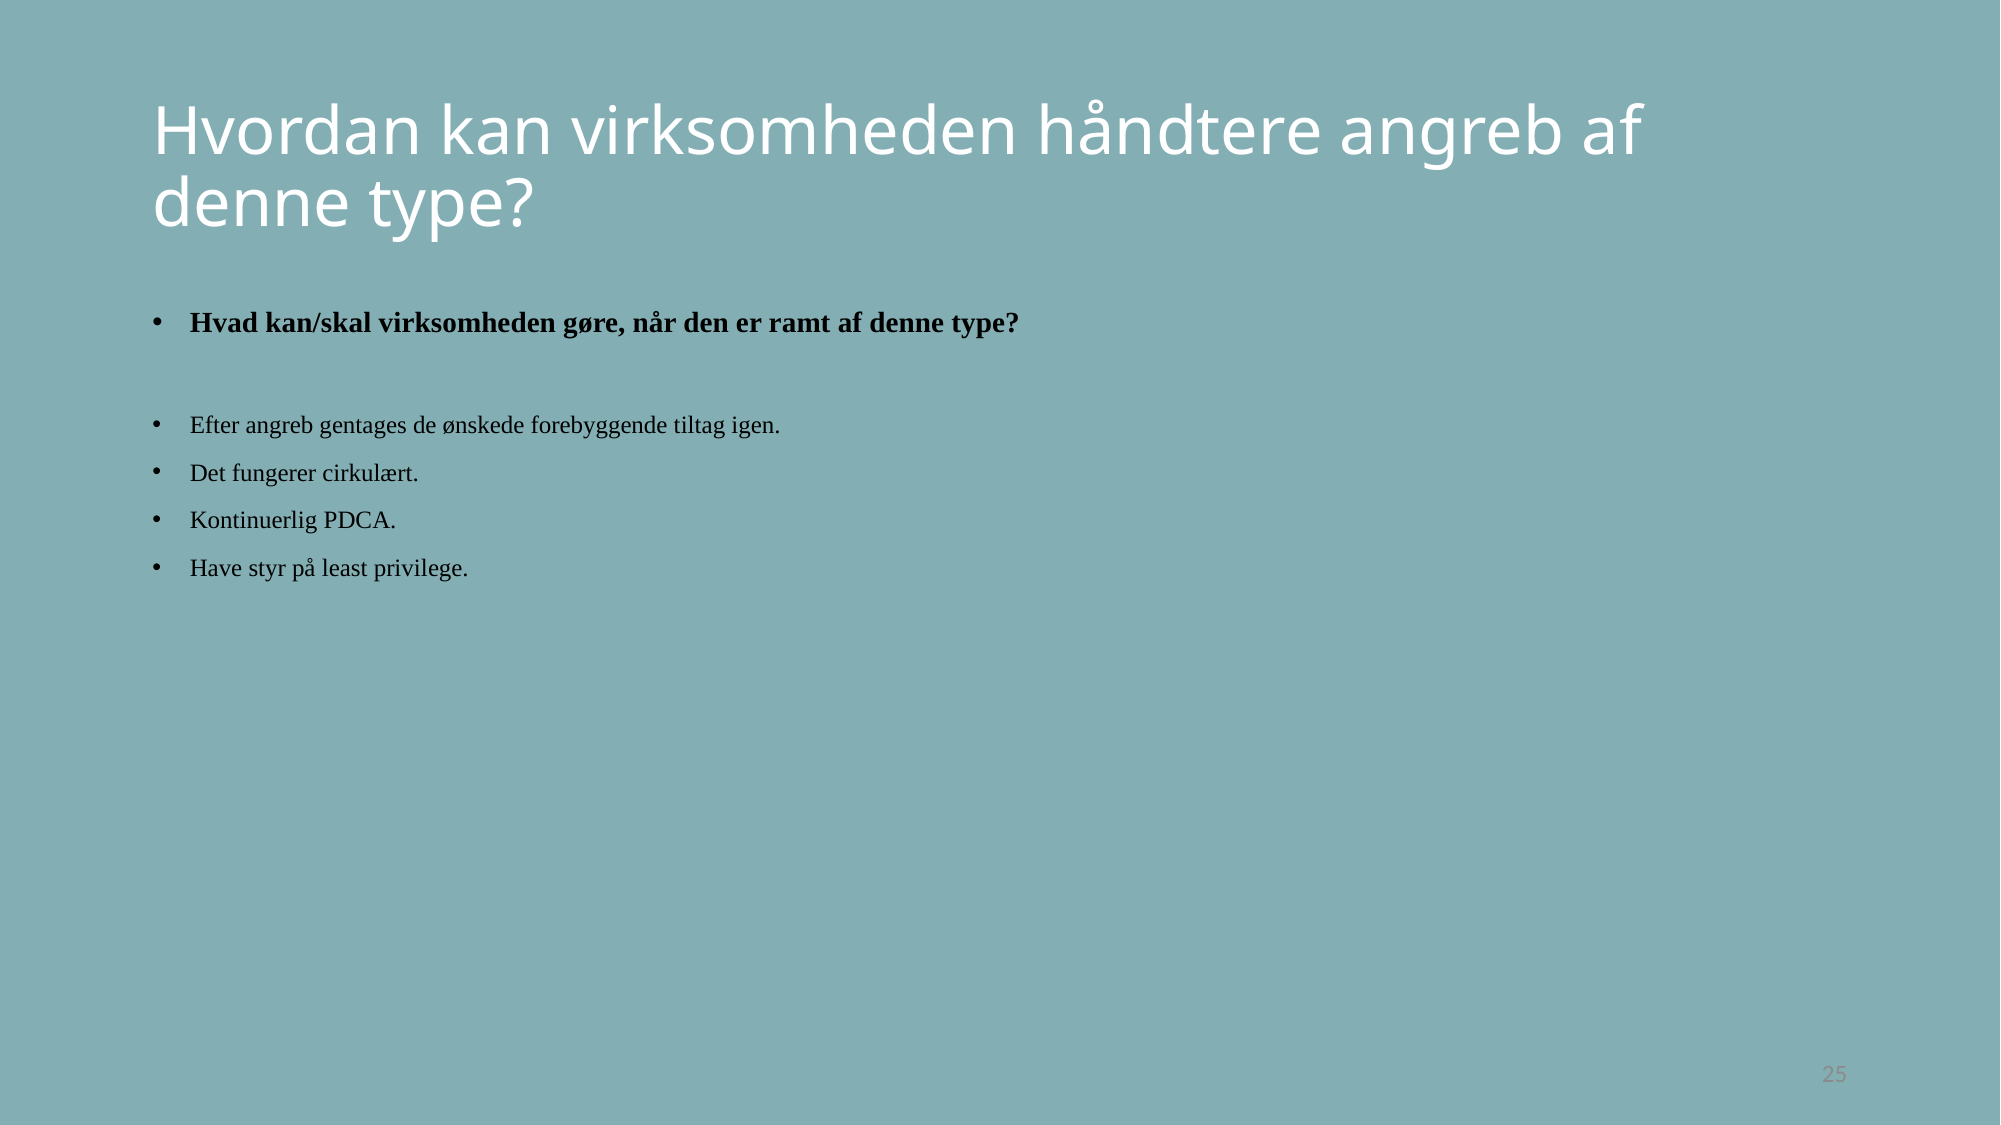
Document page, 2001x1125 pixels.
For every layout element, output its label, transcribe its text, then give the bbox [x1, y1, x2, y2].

slide_number 25 [1412, 1042, 1863, 1103]
title Hvordan kan virksomheden håndtere angreb af denne type? [137, 59, 1863, 278]
list Hvad kan/skal virksomheden gøre, når den er ramt af denne type? Efter angreb gentages de ønskede forebyggende tiltag igen. Det fungerer cirkulært. Kontinuerlig PDCA. Have styr på least privilege. [137, 299, 1863, 1014]
